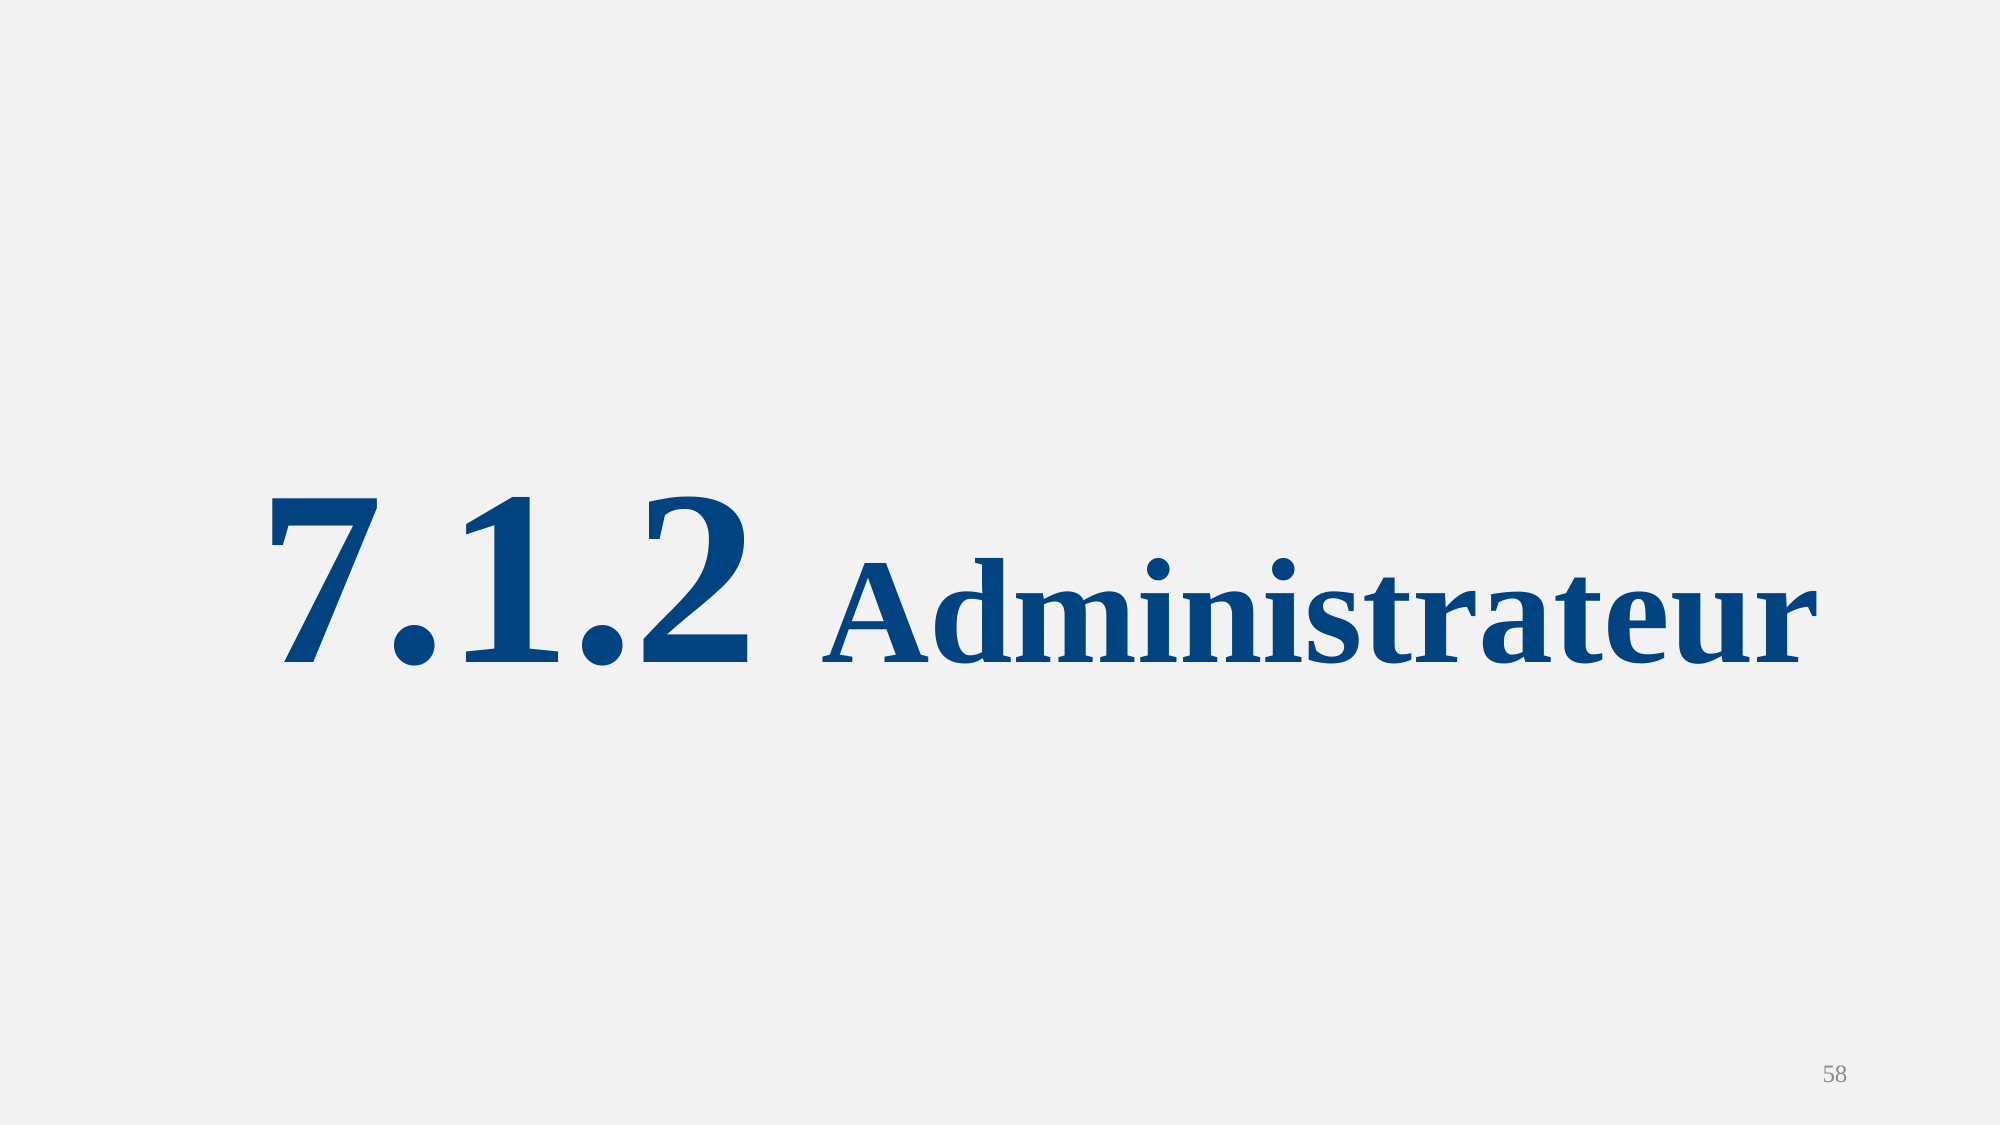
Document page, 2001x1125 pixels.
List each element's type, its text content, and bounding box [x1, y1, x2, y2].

text_box 7.1.2 Administrateur [243, 405, 1836, 720]
slide_number 58 [1412, 1042, 1863, 1103]
text_box [0, 0, 2000, 1125]
